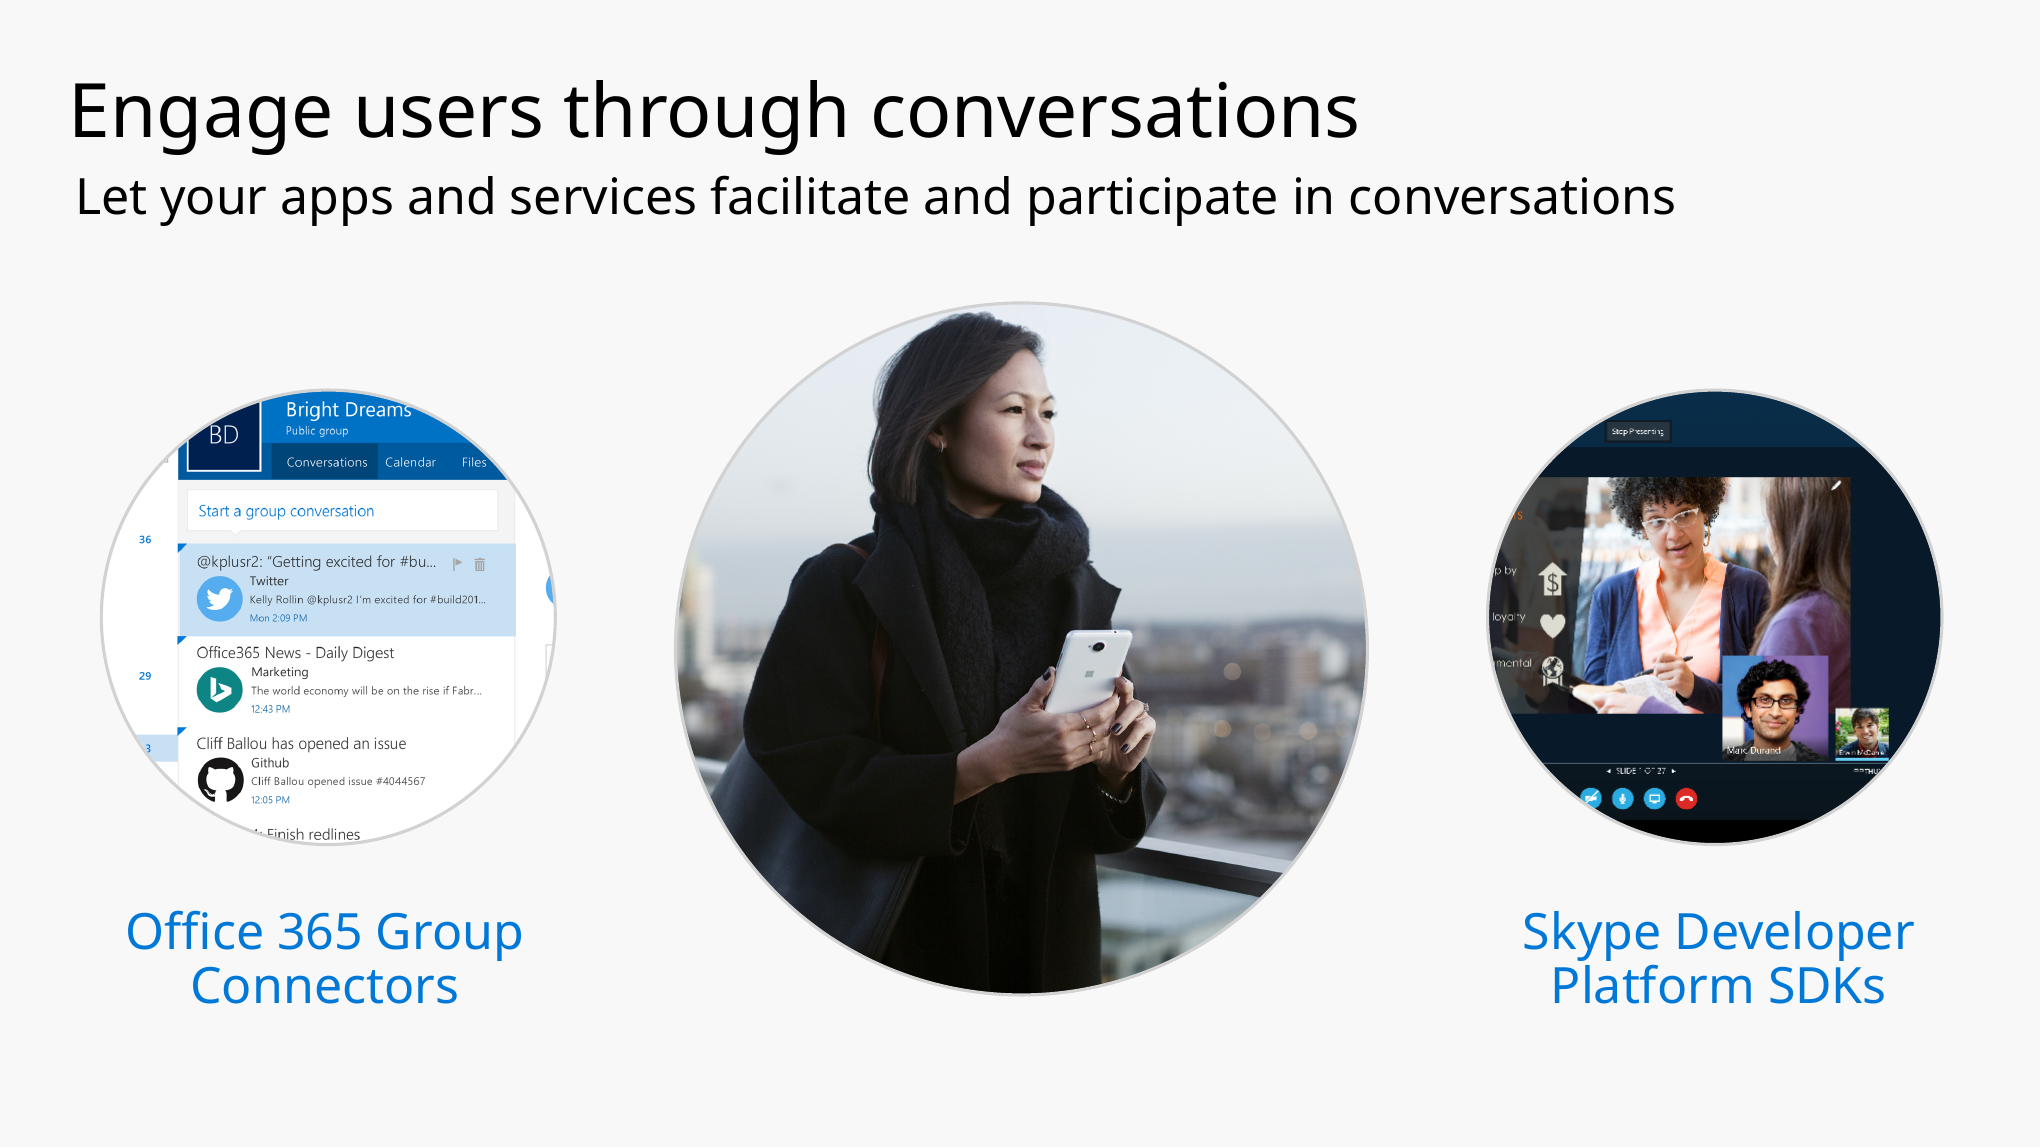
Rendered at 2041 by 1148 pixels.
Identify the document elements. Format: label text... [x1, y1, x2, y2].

text_box Skype Developer Platform SDKs [1442, 882, 1980, 1039]
text_box Office 365 Group Connectors [75, 882, 575, 1039]
picture [101, 389, 556, 845]
title Engage users through conversations [45, 48, 1996, 156]
picture [675, 302, 1368, 996]
picture [1487, 389, 1943, 845]
list Let your apps and services facilitate and participate in conversations [45, 156, 1996, 242]
